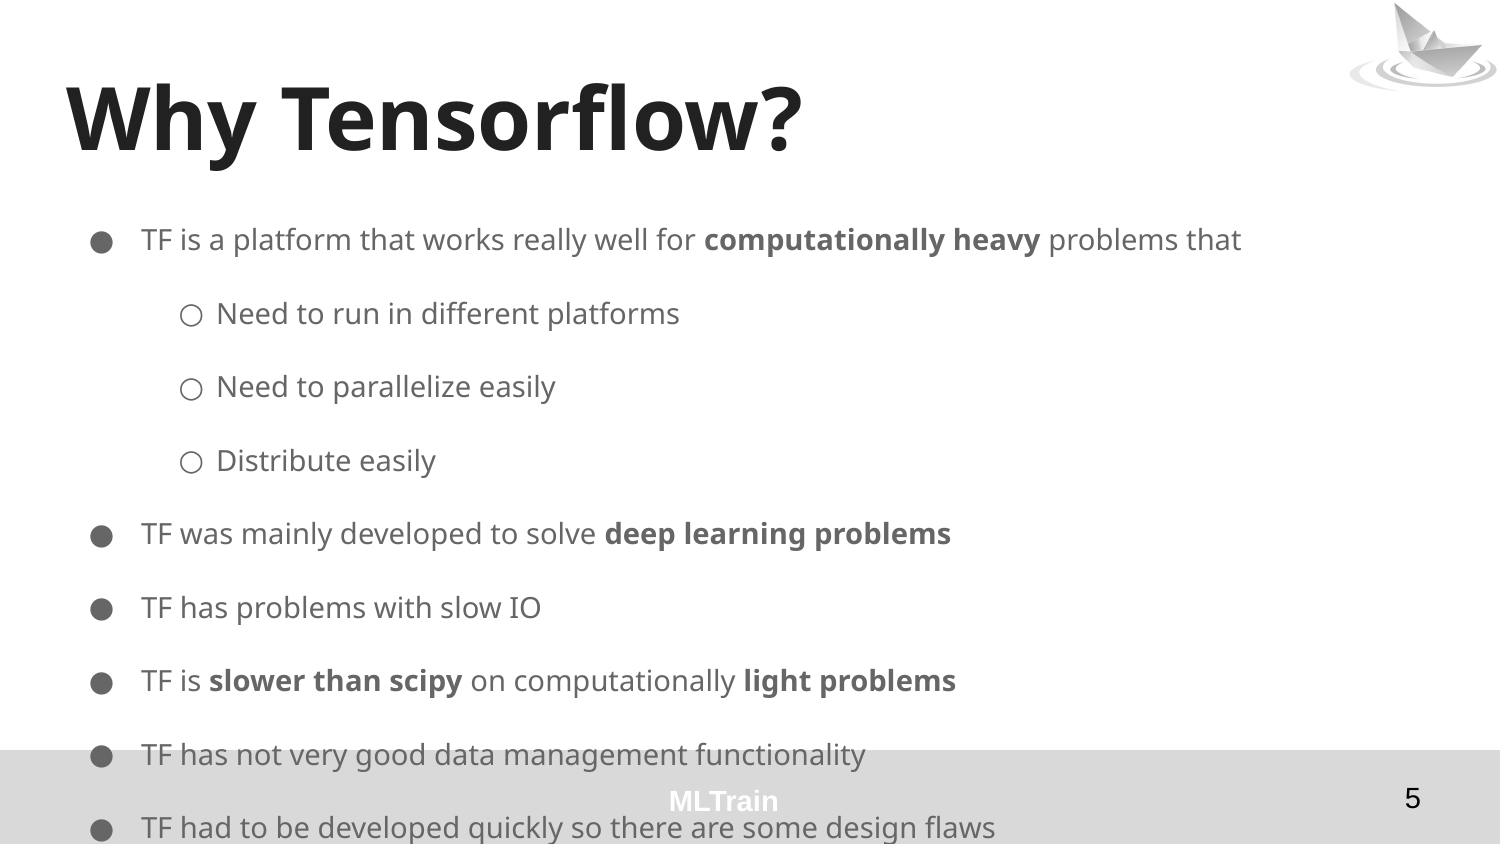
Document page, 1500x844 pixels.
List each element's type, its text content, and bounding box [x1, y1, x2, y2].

slide_number ‹#› [1389, 764, 1480, 830]
title Why Tensorflow? [51, 48, 1449, 180]
picture [1346, 0, 1500, 95]
list TF is a platform that works really well for computationally heavy problems that Need to run in different platforms Need to parallelize easily Distribute easily TF was mainly developed to solve deep learning problems TF has problems with slow IO TF is slower than scipy on computationally light problems TF has not very good data management functionality TF had to be developed quickly so there are some design flaws TF follows the software life-cycle [51, 201, 1449, 743]
